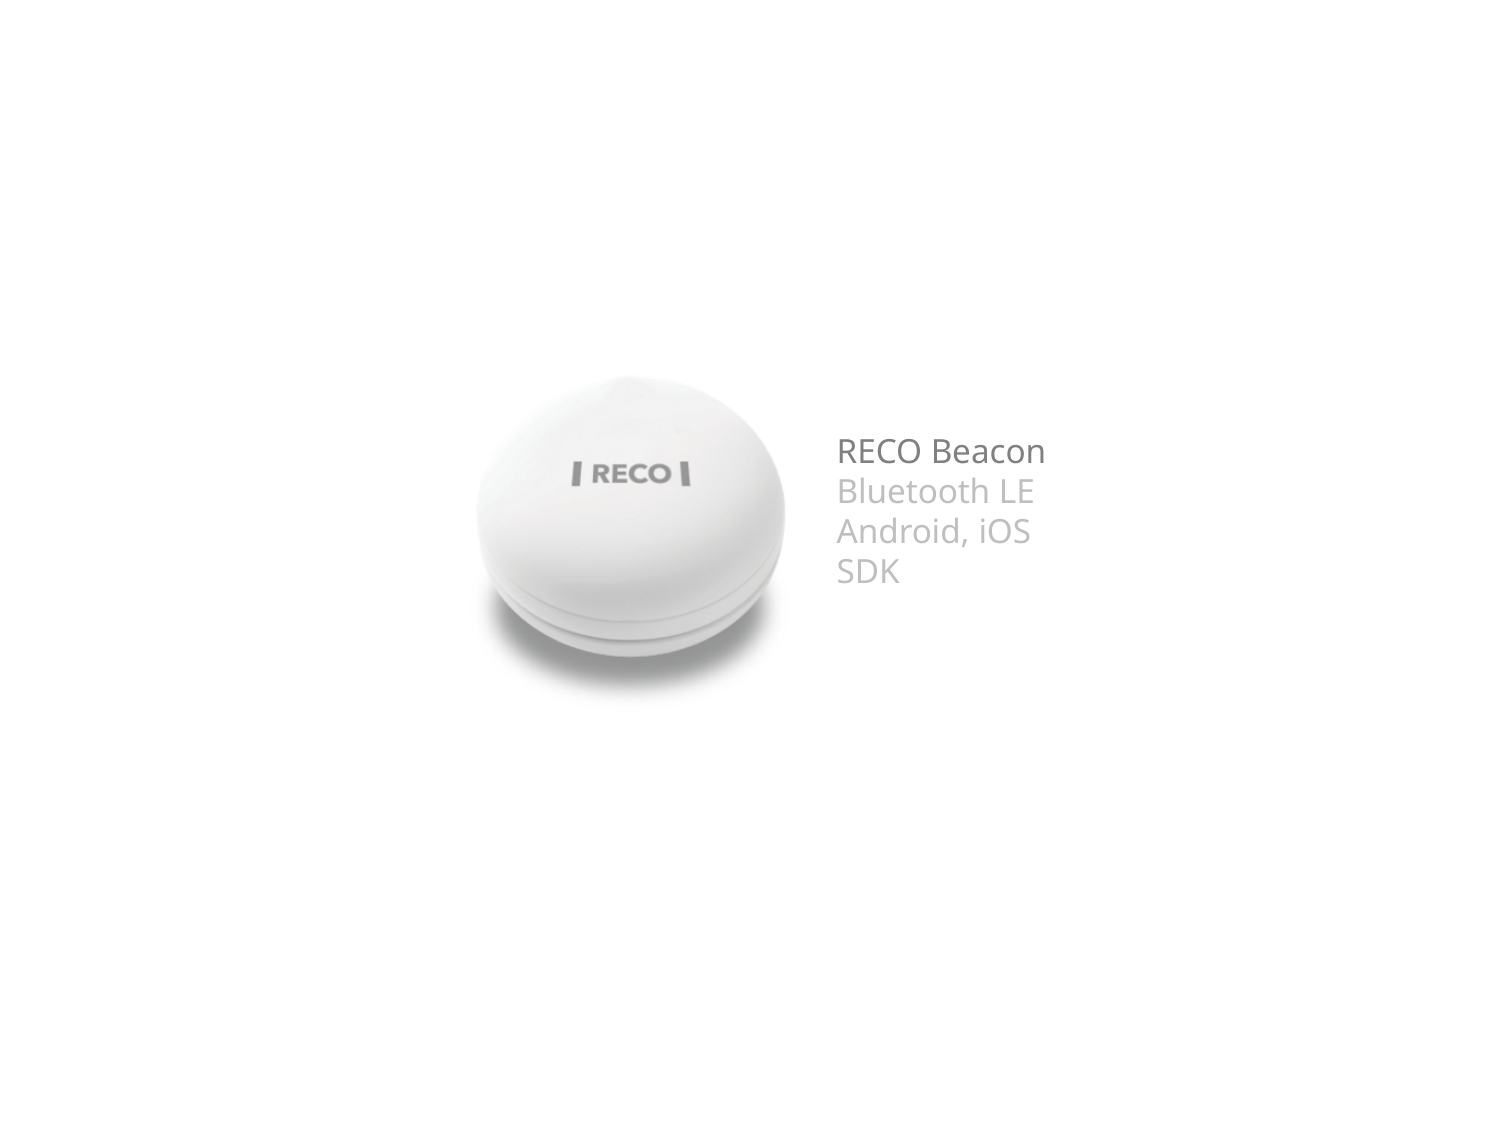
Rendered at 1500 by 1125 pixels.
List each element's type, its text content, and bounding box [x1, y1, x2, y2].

picture [449, 345, 807, 728]
text_box RECO Beacon Bluetooth LE Android, iOS SDK [821, 422, 1149, 598]
